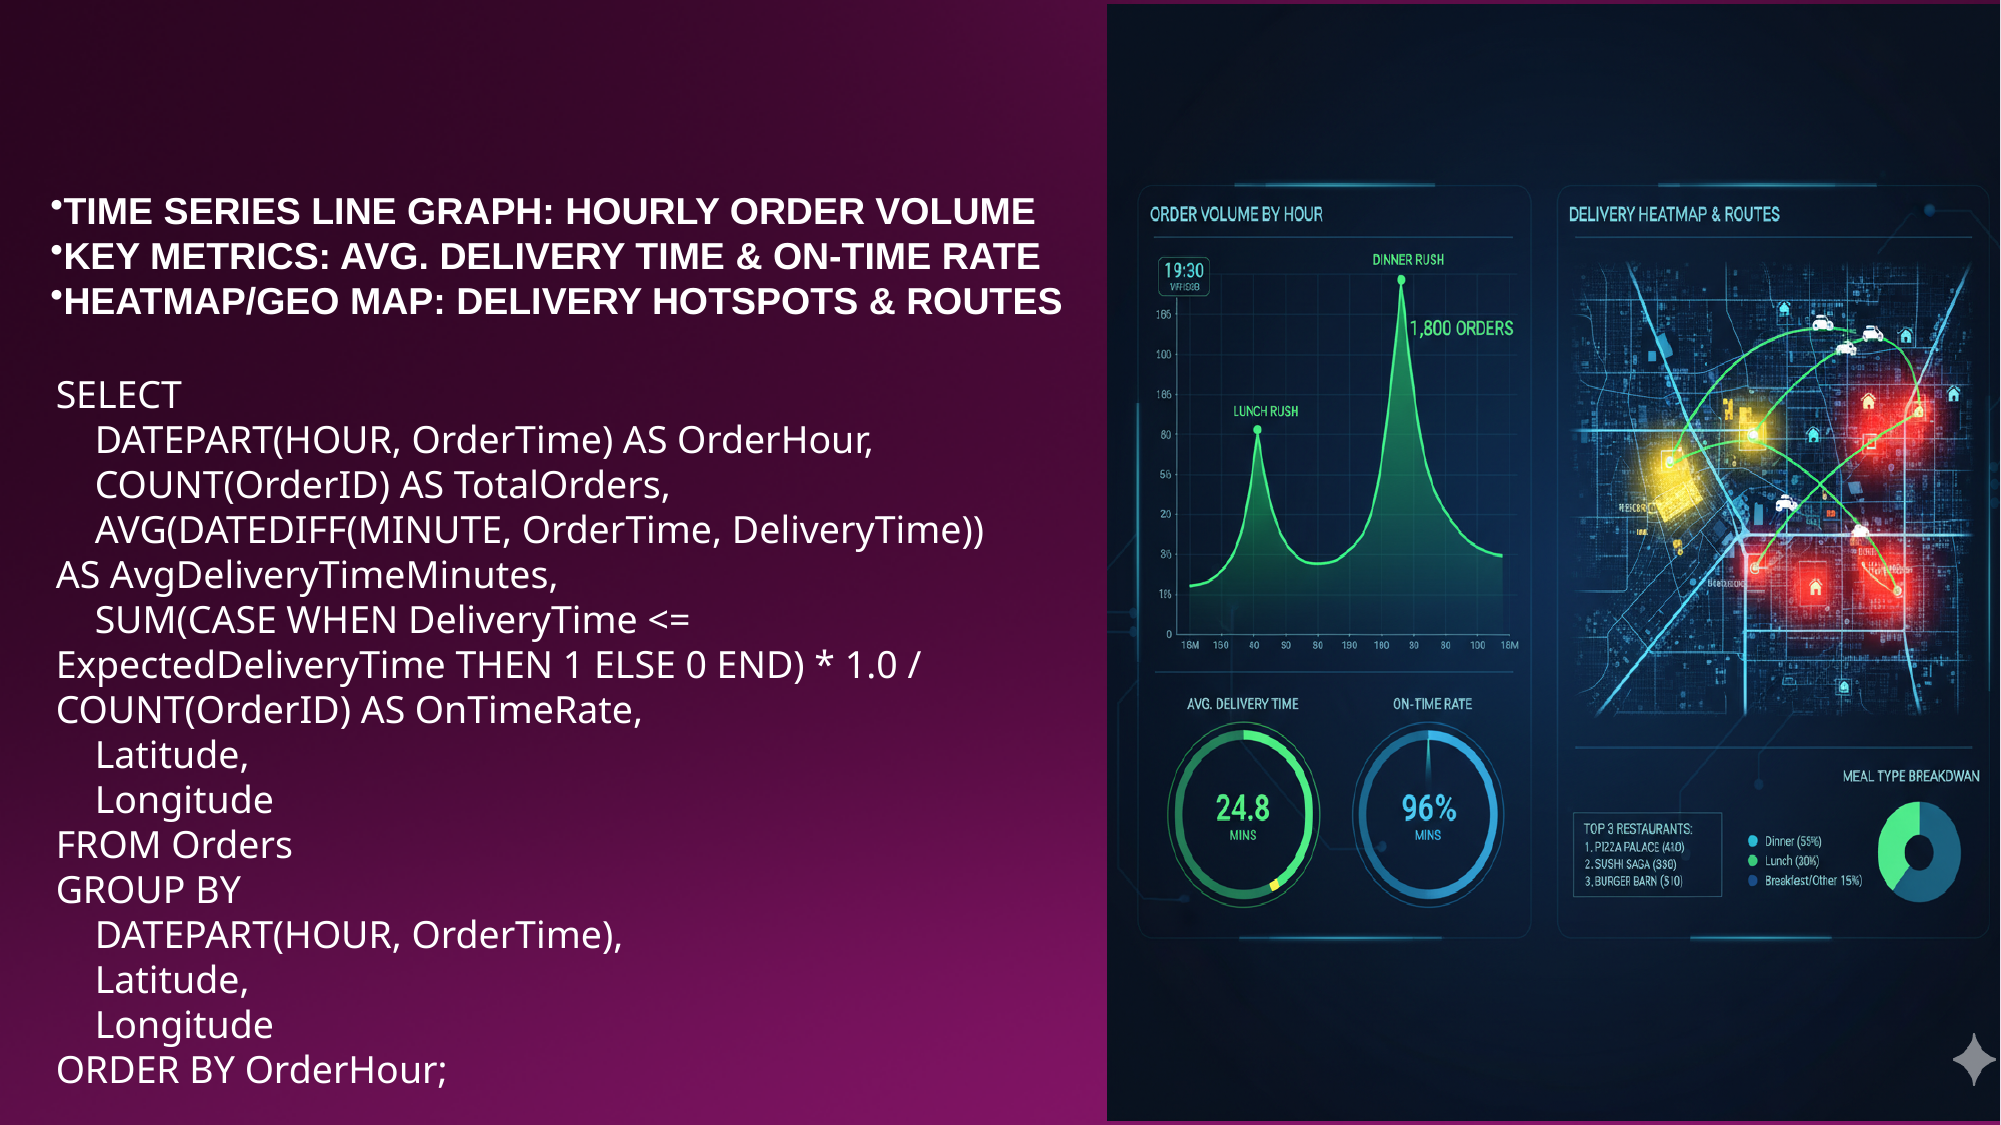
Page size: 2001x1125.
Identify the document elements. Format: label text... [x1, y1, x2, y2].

text_box SELECT DATEPART(HOUR, OrderTime) AS OrderHour, COUNT(OrderID) AS TotalOrders, AVG(DATEDIFF(MINUTE, OrderTime, DeliveryTime)) AS AvgDeliveryTimeMinutes, SUM(CASE WHEN DeliveryTime <= ExpectedDeliveryTime THEN 1 ELSE 0 END) * 1.0 / COUNT(OrderID) AS OnTimeRate, Latitude, Longitude FROM Orders GROUP BY DATEPART(HOUR, OrderTime), Latitude, Longitude ORDER BY OrderHour; [41, 363, 1043, 1099]
text_box TIME SERIES LINE GRAPH: HOURLY ORDER VOLUME KEY METRICS: AVG. DELIVERY TIME & ON-TIME RATE HEATMAP/GEO MAP: DELIVERY HOTSPOTS & ROUTES [35, 179, 1079, 330]
picture [0, 0, 2001, 1125]
